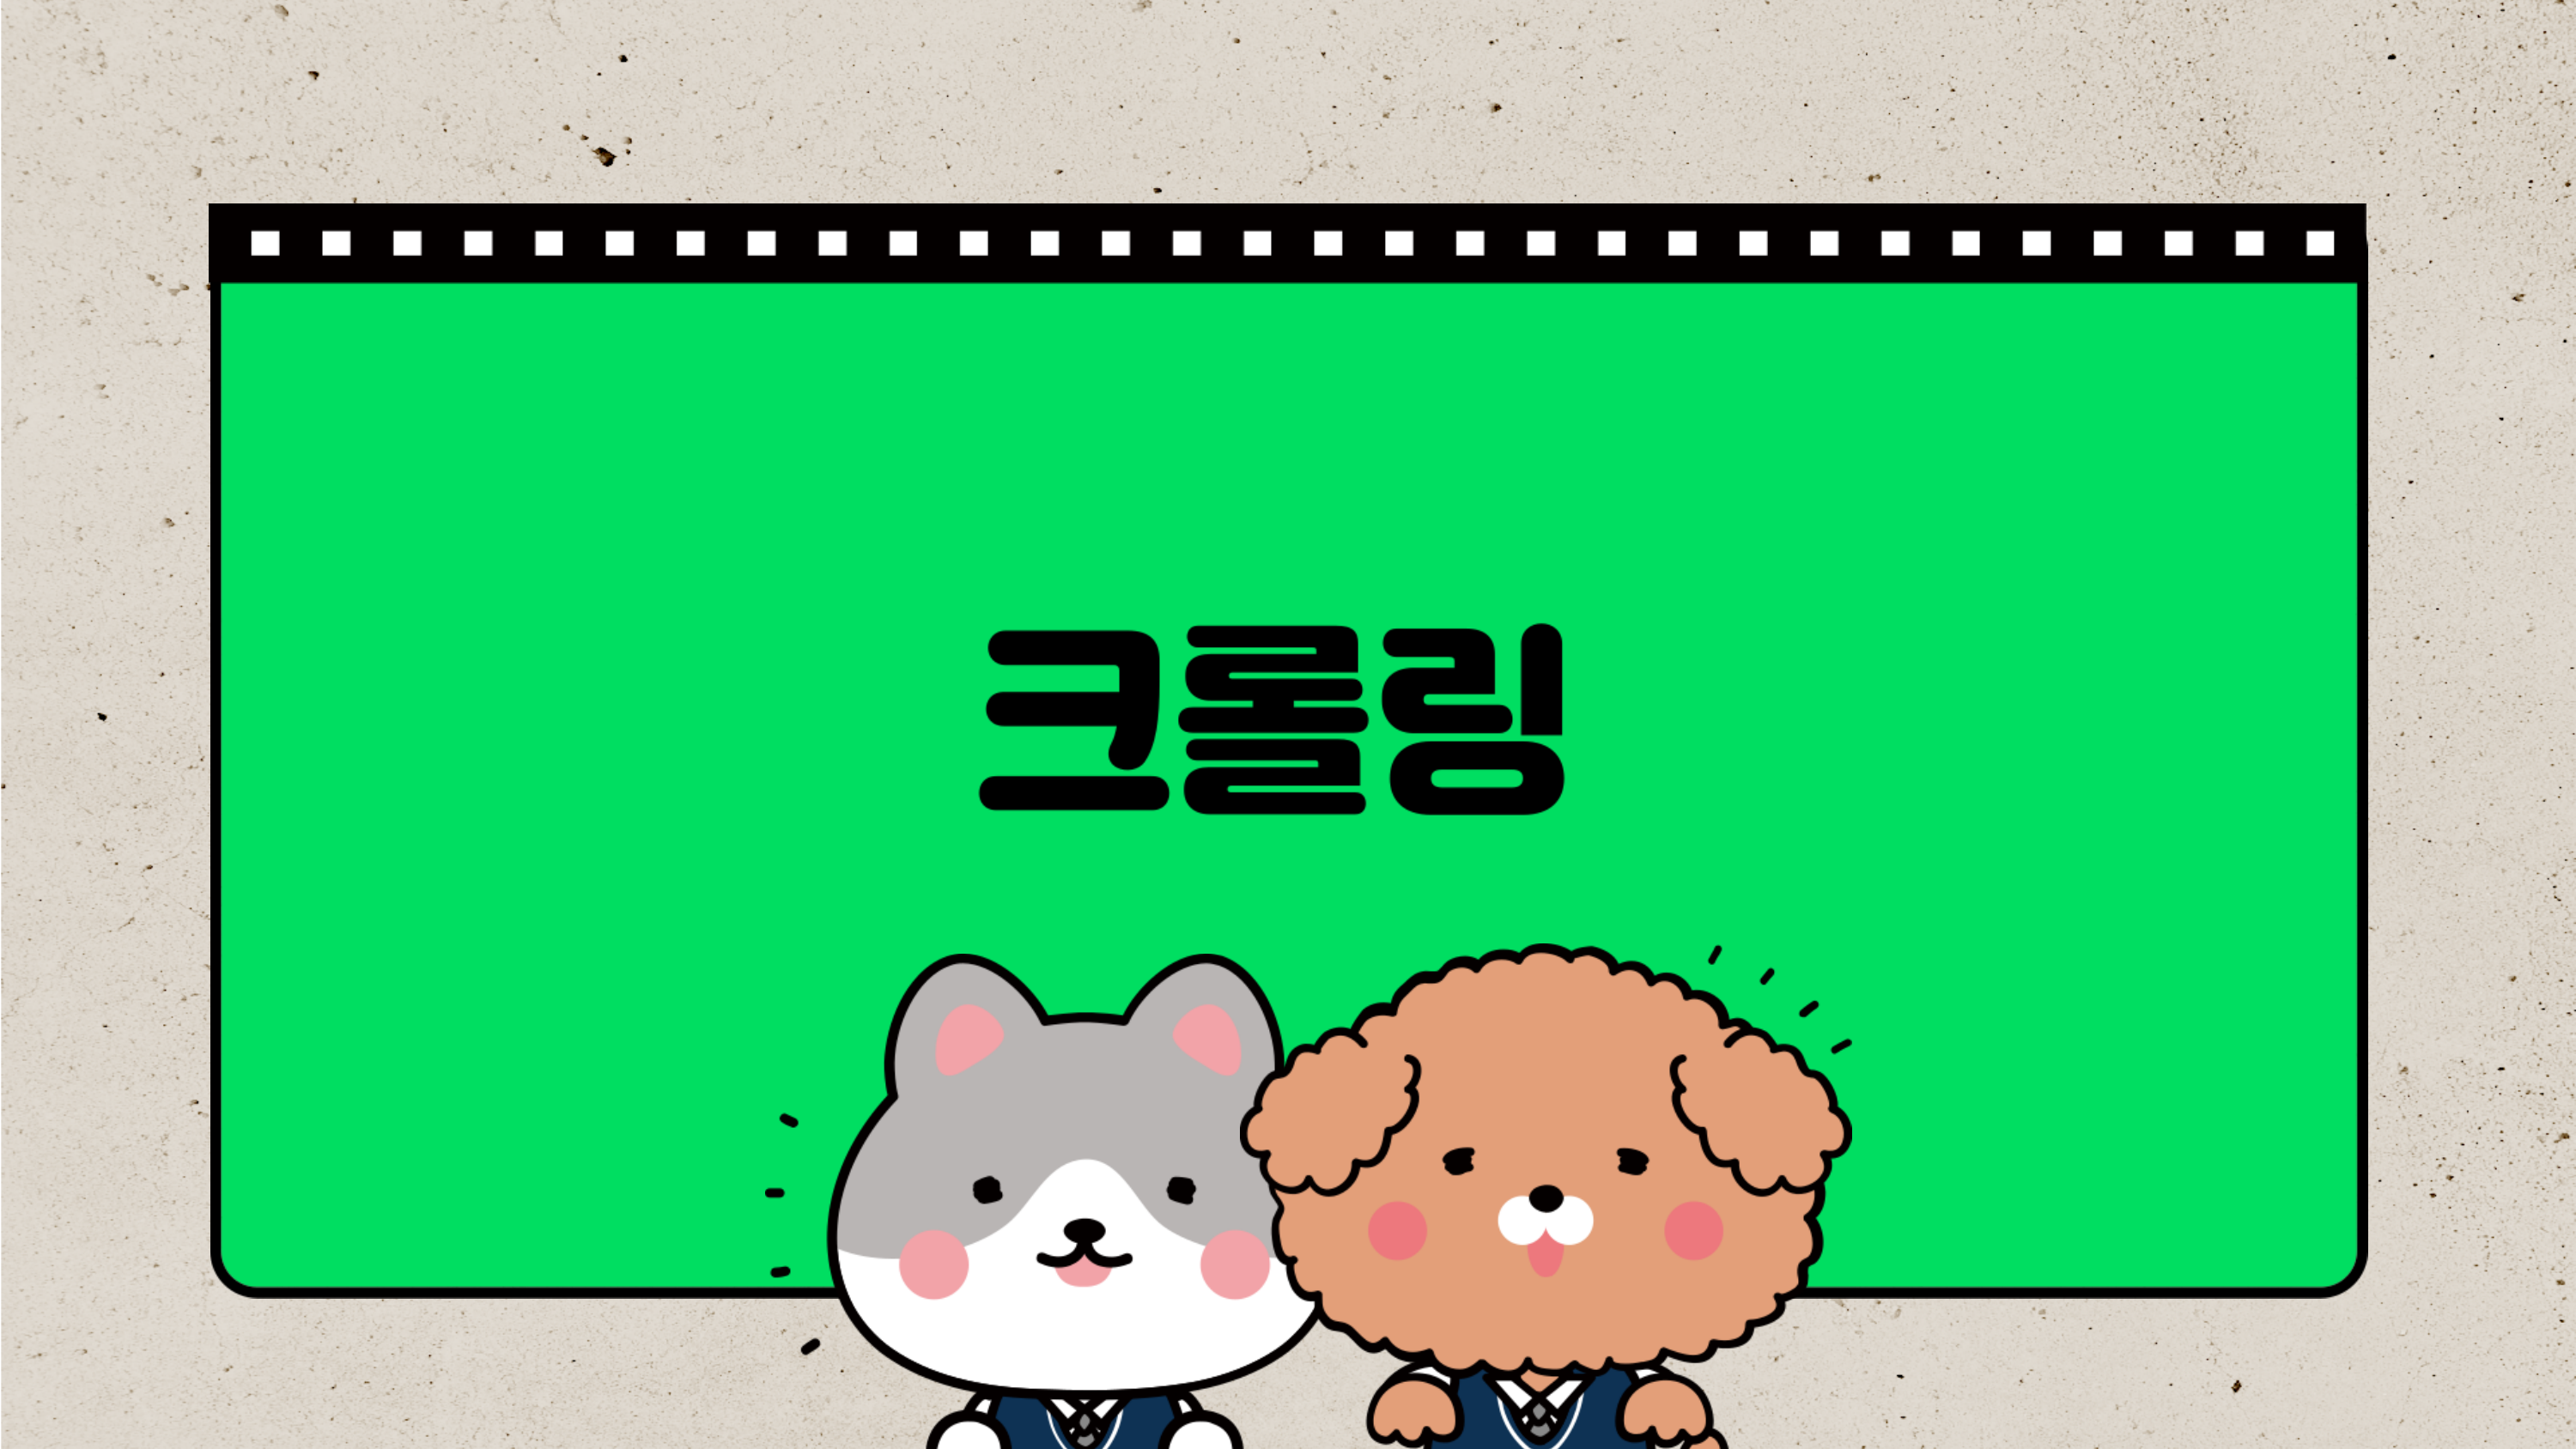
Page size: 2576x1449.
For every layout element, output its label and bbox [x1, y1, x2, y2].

text_box [0, 0, 2576, 1449]
text_box [209, 203, 2366, 284]
text_box [1239, 943, 1852, 1449]
text_box [210, 292, 2368, 1300]
picture [39, 477, 2196, 1042]
text_box [765, 953, 1235, 1449]
